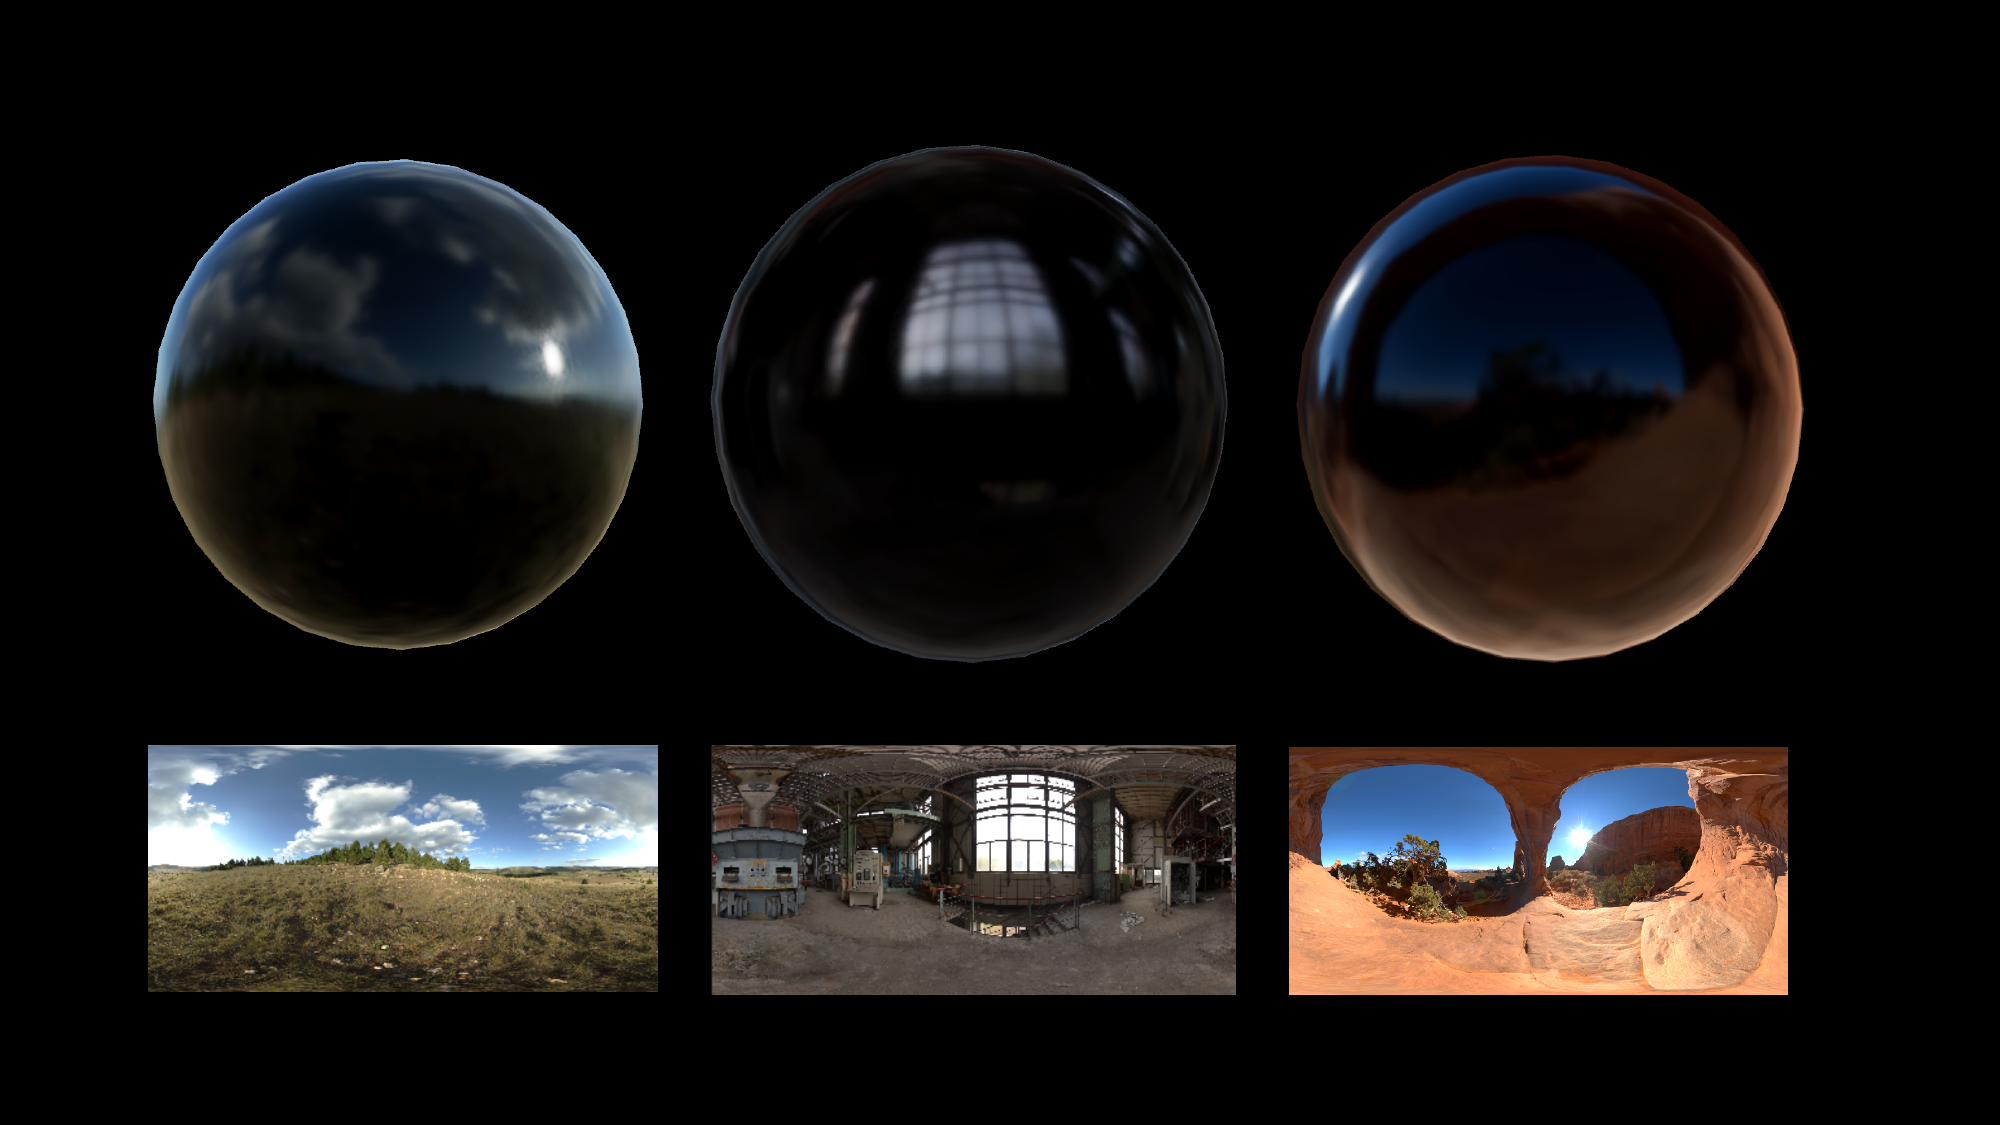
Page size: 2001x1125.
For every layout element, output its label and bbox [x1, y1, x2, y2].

picture [711, 745, 1237, 995]
picture [1292, 152, 1806, 664]
picture [147, 745, 659, 993]
picture [1289, 746, 1788, 995]
picture [707, 141, 1236, 664]
picture [130, 155, 666, 660]
